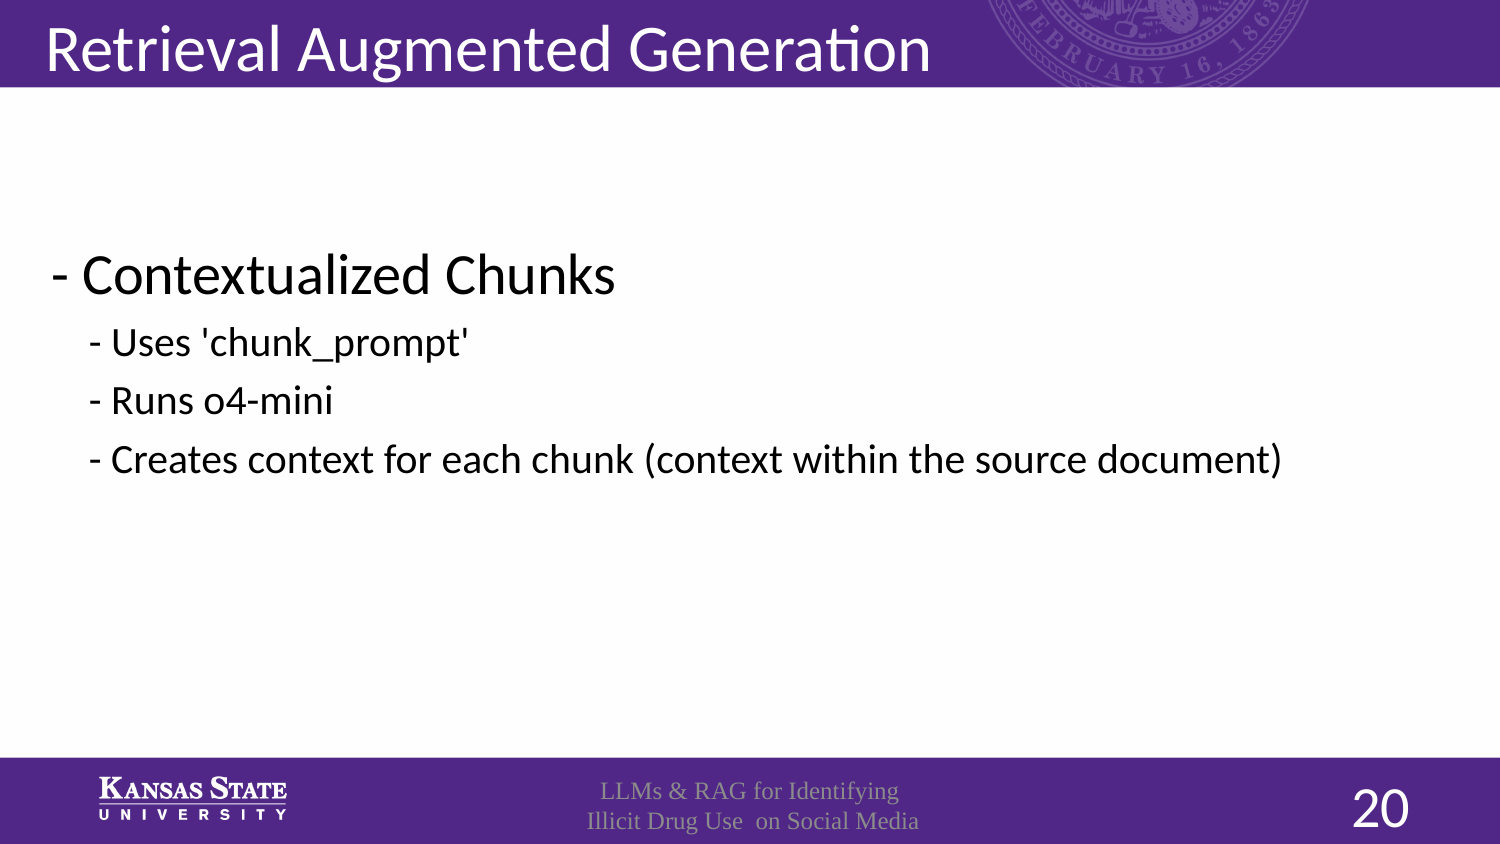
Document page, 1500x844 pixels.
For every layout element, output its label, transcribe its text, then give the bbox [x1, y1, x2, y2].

picture [0, 0, 1500, 844]
footer LLMs & RAG for Identifying Illicit Drug Use on Social Media [512, 782, 988, 828]
slide_number 20 [1074, 782, 1425, 828]
text_box - Contextualized Chunks - Uses 'chunk_prompt' - Runs o4-mini - Creates context for each chunk (context within the source document) [36, 117, 1488, 747]
title Retrieval Augmented Generation [30, 7, 1380, 83]
